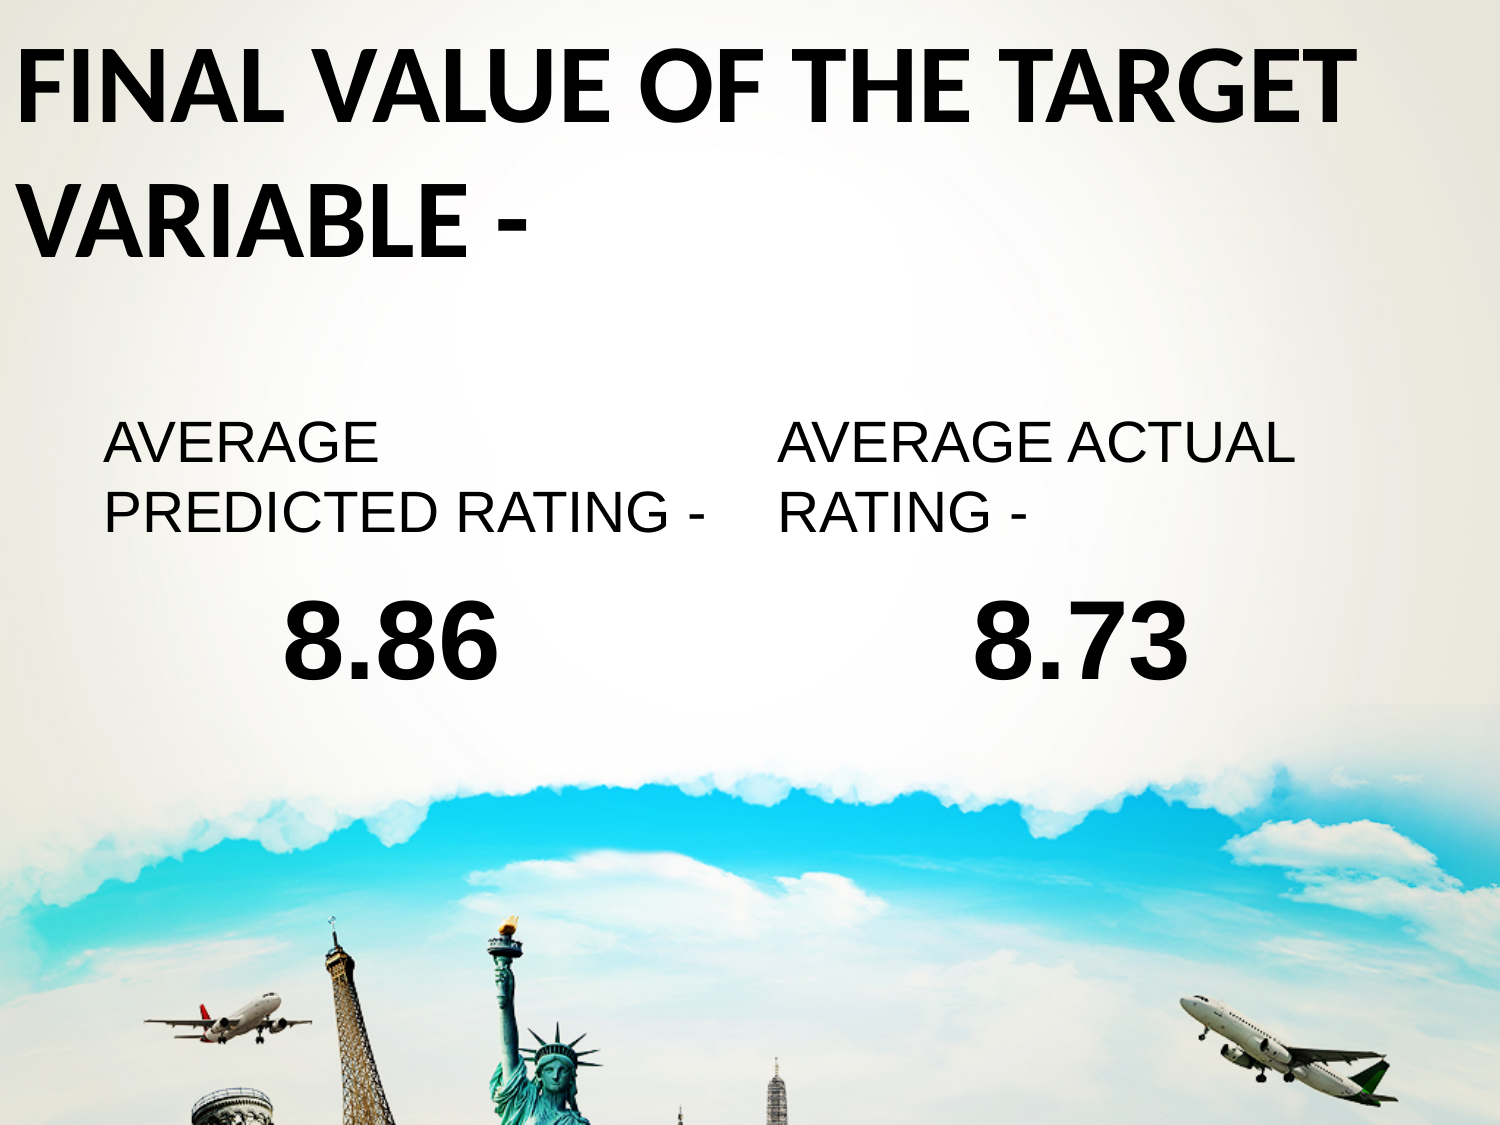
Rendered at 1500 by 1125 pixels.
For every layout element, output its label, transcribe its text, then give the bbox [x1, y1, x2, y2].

list AVERAGE ACTUAL RATING - 8.73 [762, 397, 1412, 1024]
list AVERAGE PREDICTED RATING - 8.86 [88, 397, 738, 1024]
title FINAL VALUE OF THE TARGET VARIABLE - [0, 0, 1436, 291]
picture [0, 0, 1500, 1125]
